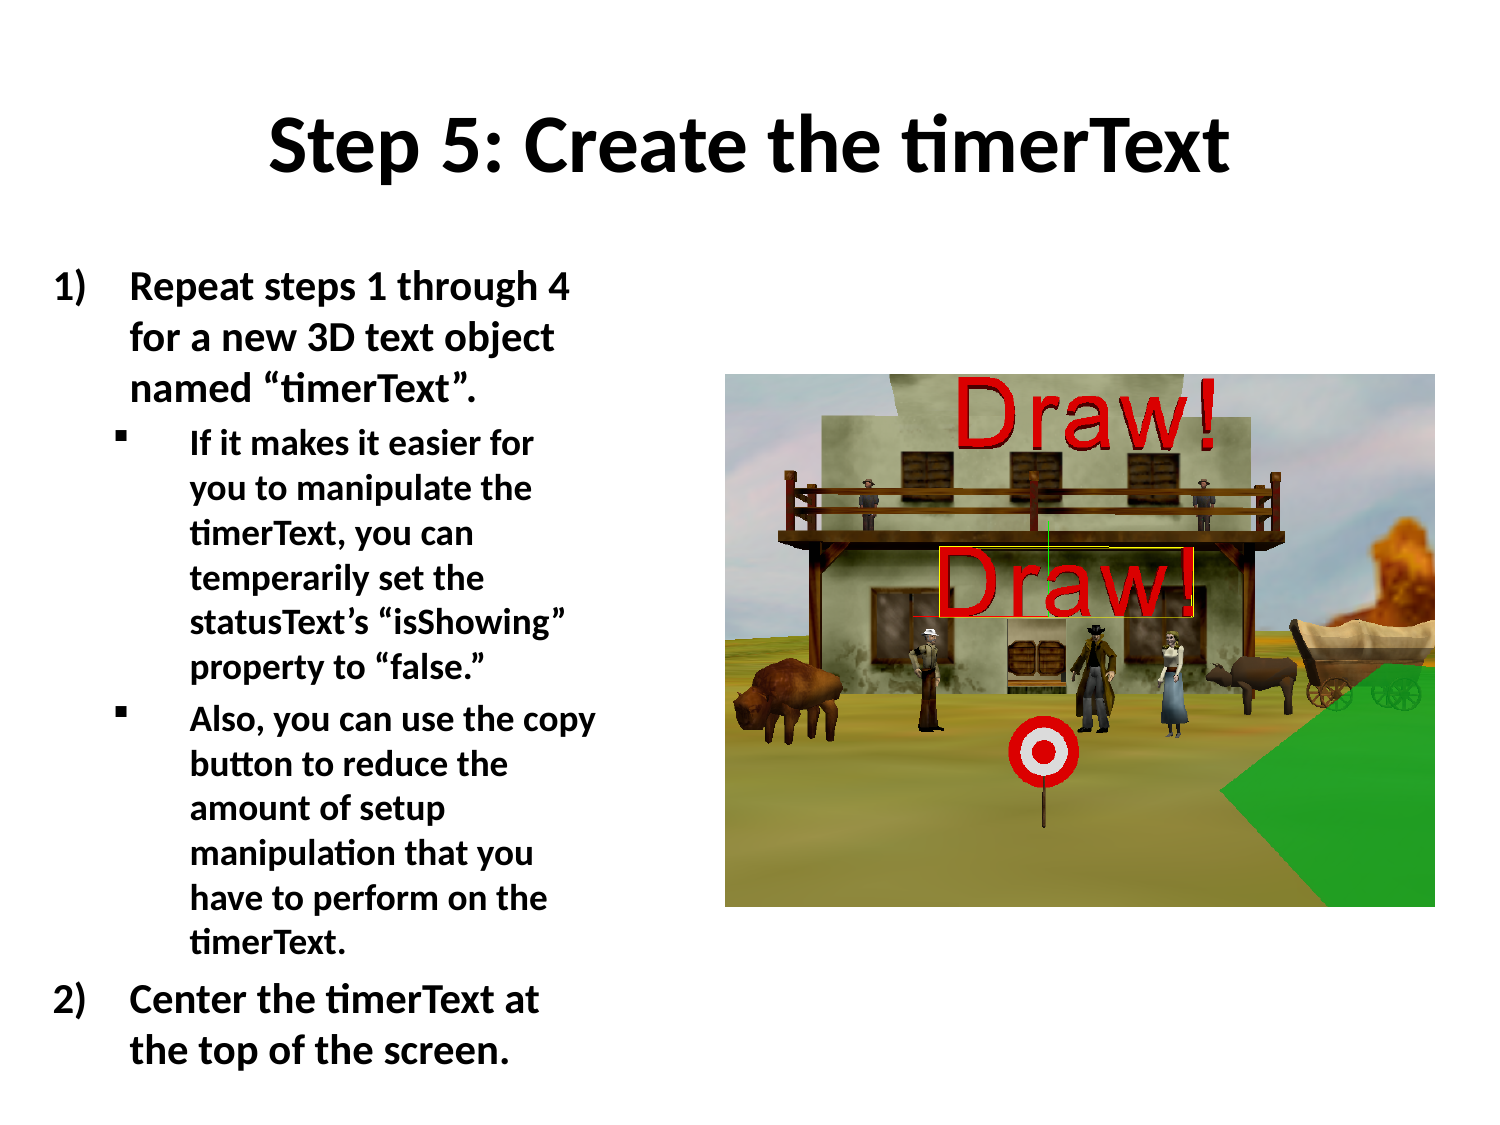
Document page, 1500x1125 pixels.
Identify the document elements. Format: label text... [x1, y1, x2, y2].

picture [724, 374, 1435, 908]
title Step 5: Create the timerText [75, 45, 1425, 233]
list Repeat steps 1 through 4 for a new 3D text object named “timerText”. If it makes it easier for you to manipulate the timerText, you can temperarily set the statusText’s “isShowing” property to “false.” Also, you can use the copy button to reduce the amount of setup manipulation that you have to perform on the timerText. Center the timerText at the top of the screen. [37, 249, 613, 1091]
